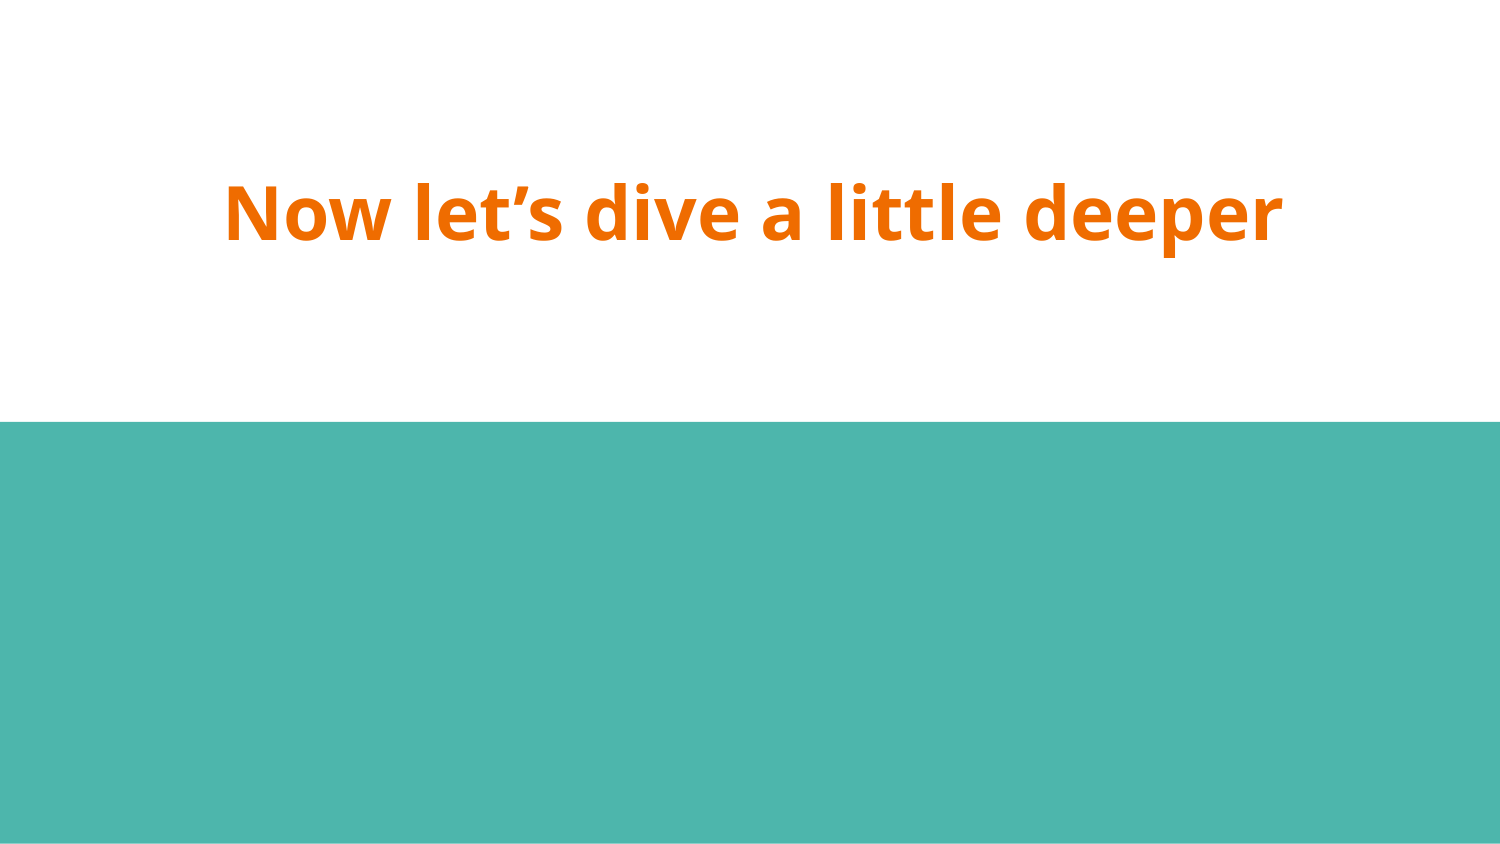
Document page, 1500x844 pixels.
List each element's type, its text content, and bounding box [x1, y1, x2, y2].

title Now let’s dive a little deeper [51, 133, 1458, 289]
